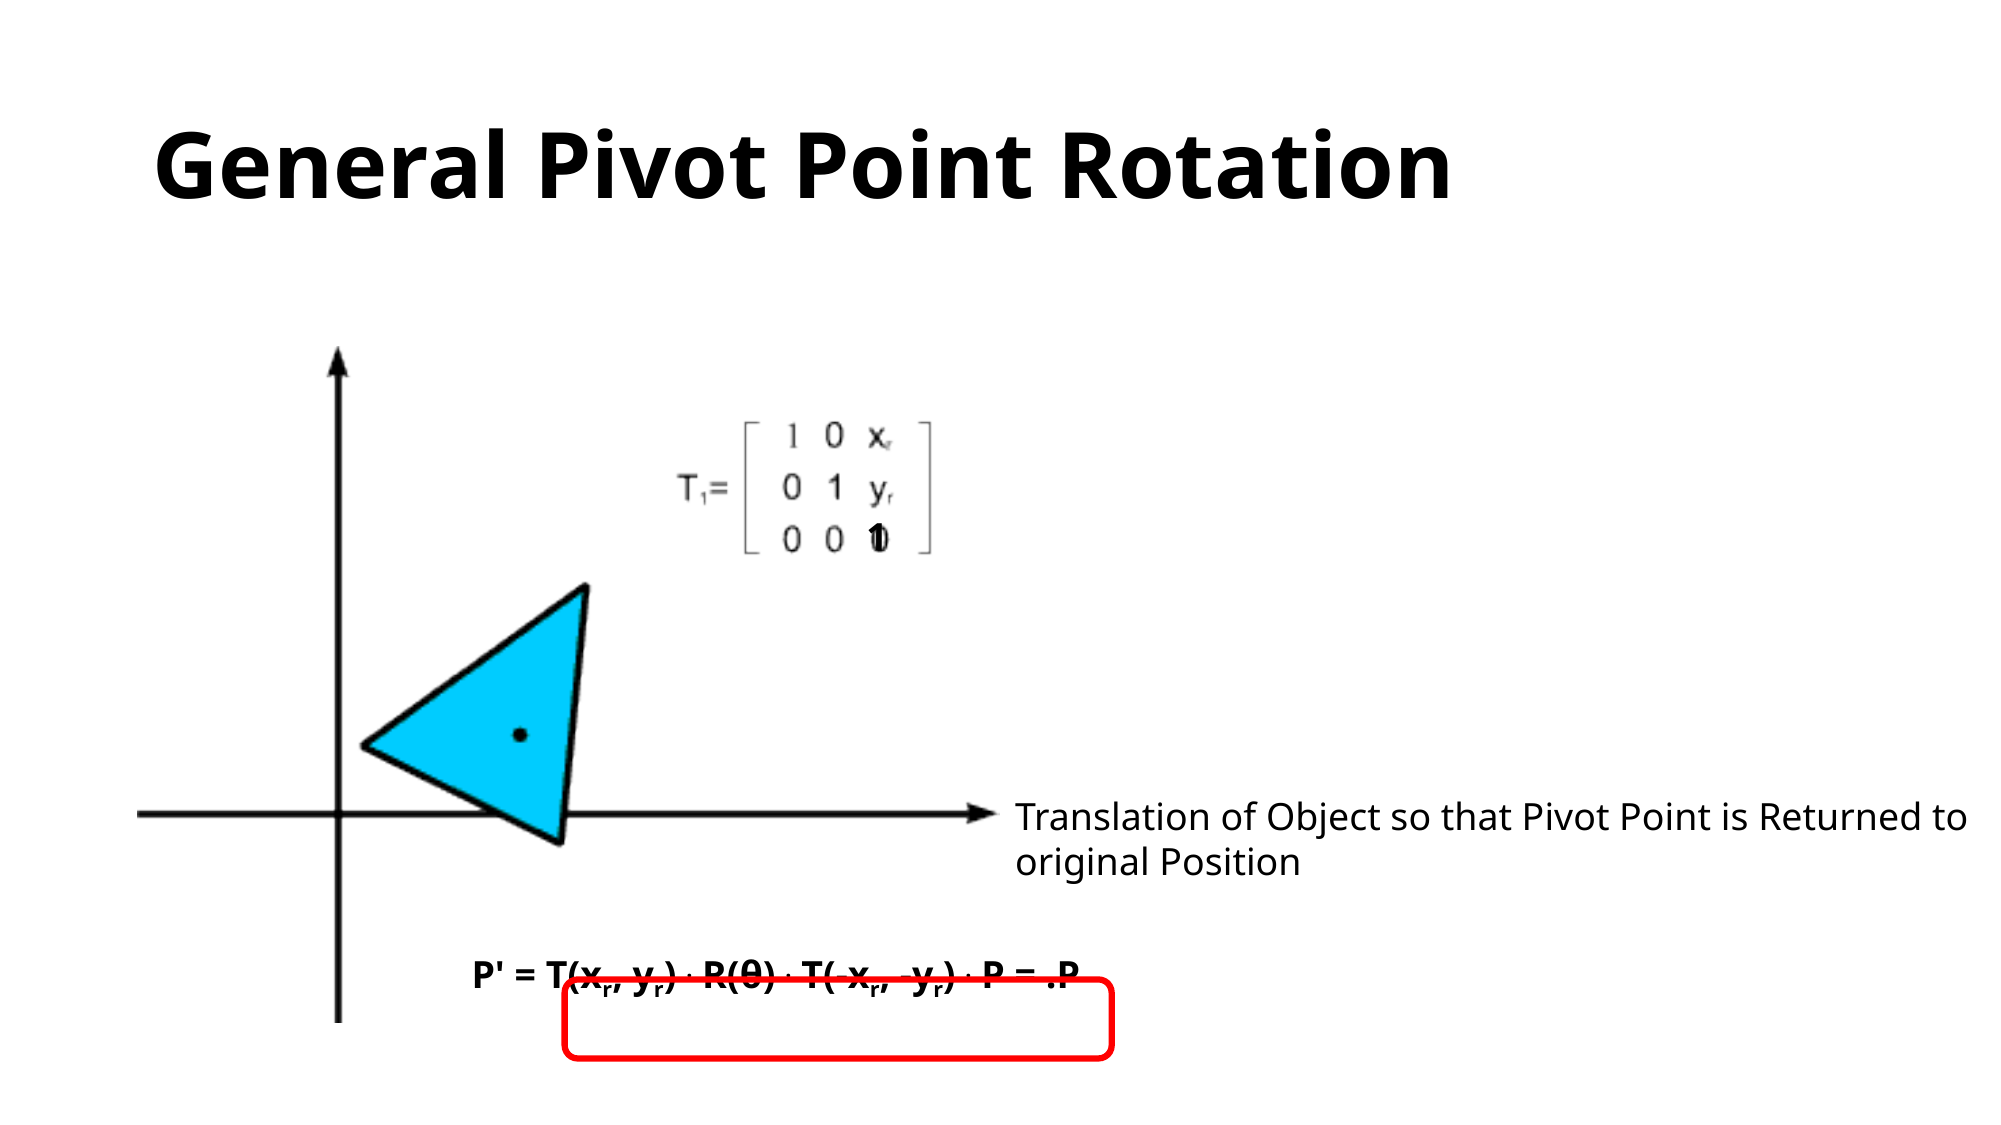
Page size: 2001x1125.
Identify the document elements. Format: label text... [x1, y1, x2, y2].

text_box [563, 978, 1113, 1060]
text_box Translation of Object so that Pivot Point is Returned to original Position [1000, 785, 2000, 891]
picture [137, 346, 1000, 1023]
title General Pivot Point Rotation [137, 59, 1863, 278]
